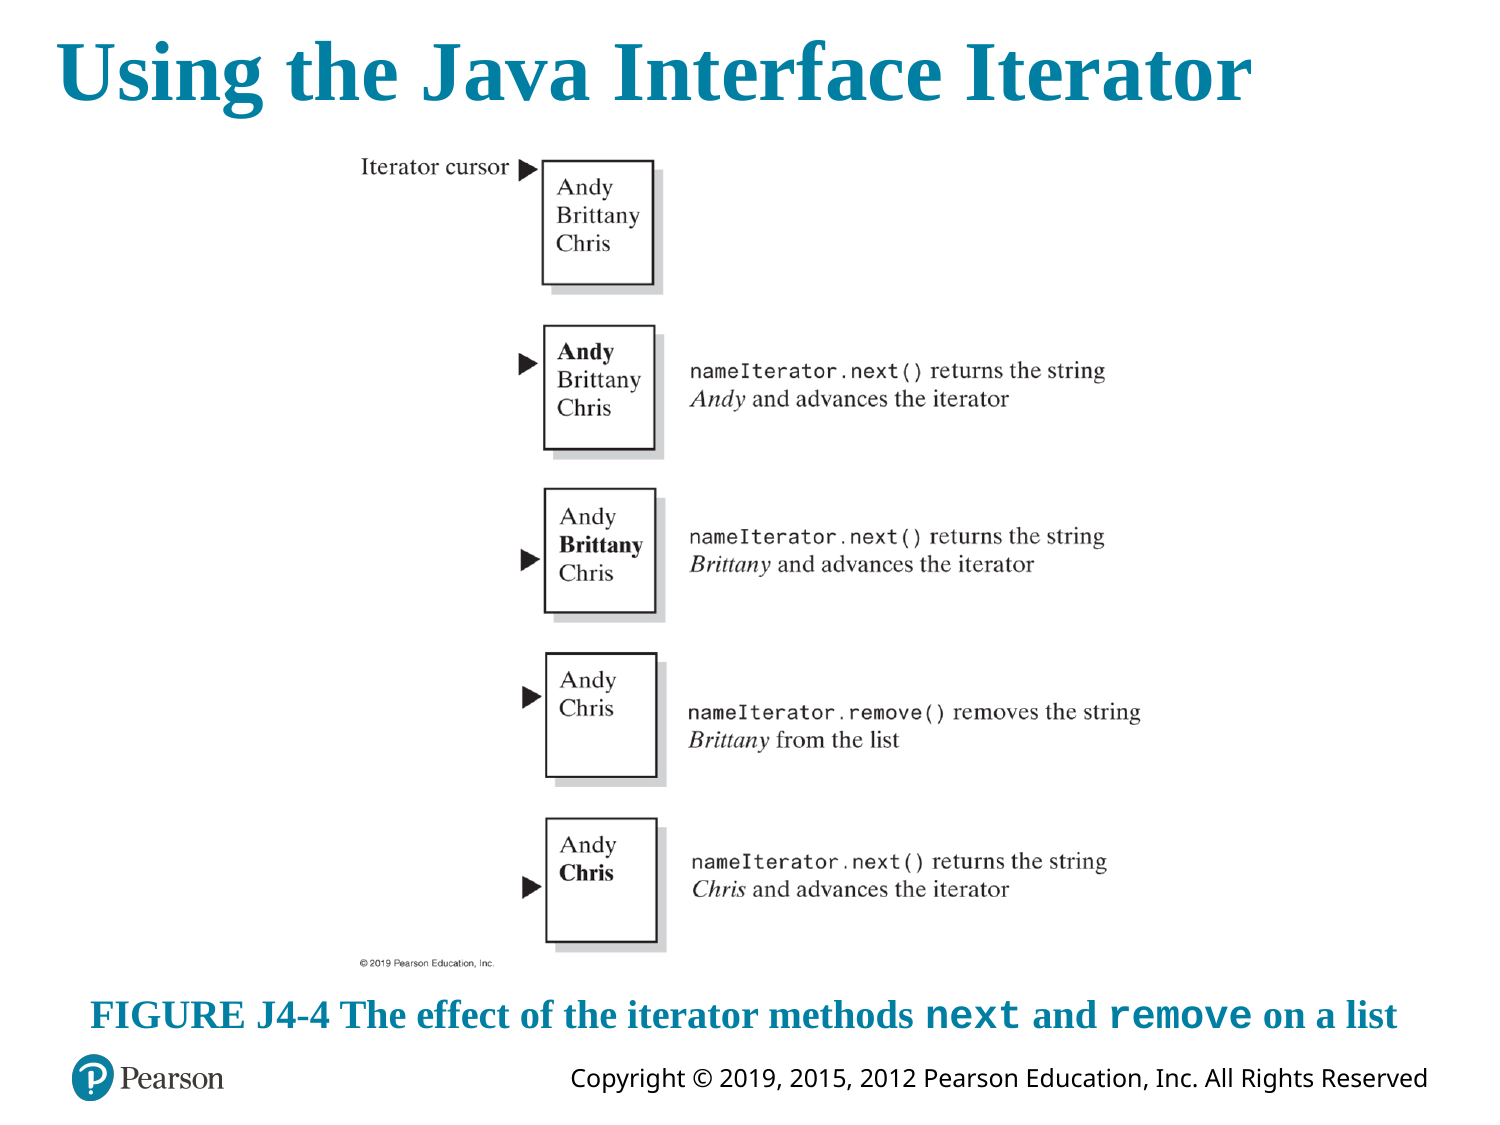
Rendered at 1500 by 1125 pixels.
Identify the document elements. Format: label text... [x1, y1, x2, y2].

picture [72, 1087, 83, 1101]
list FIGURE J4-4 The effect of the iterator methods next and remove on a list [74, 955, 1426, 1053]
picture [80, 1063, 106, 1088]
picture [72, 1054, 88, 1070]
title Using the Java Interface Iterator [40, 0, 1438, 133]
picture [98, 1054, 224, 1101]
picture [355, 152, 1145, 972]
